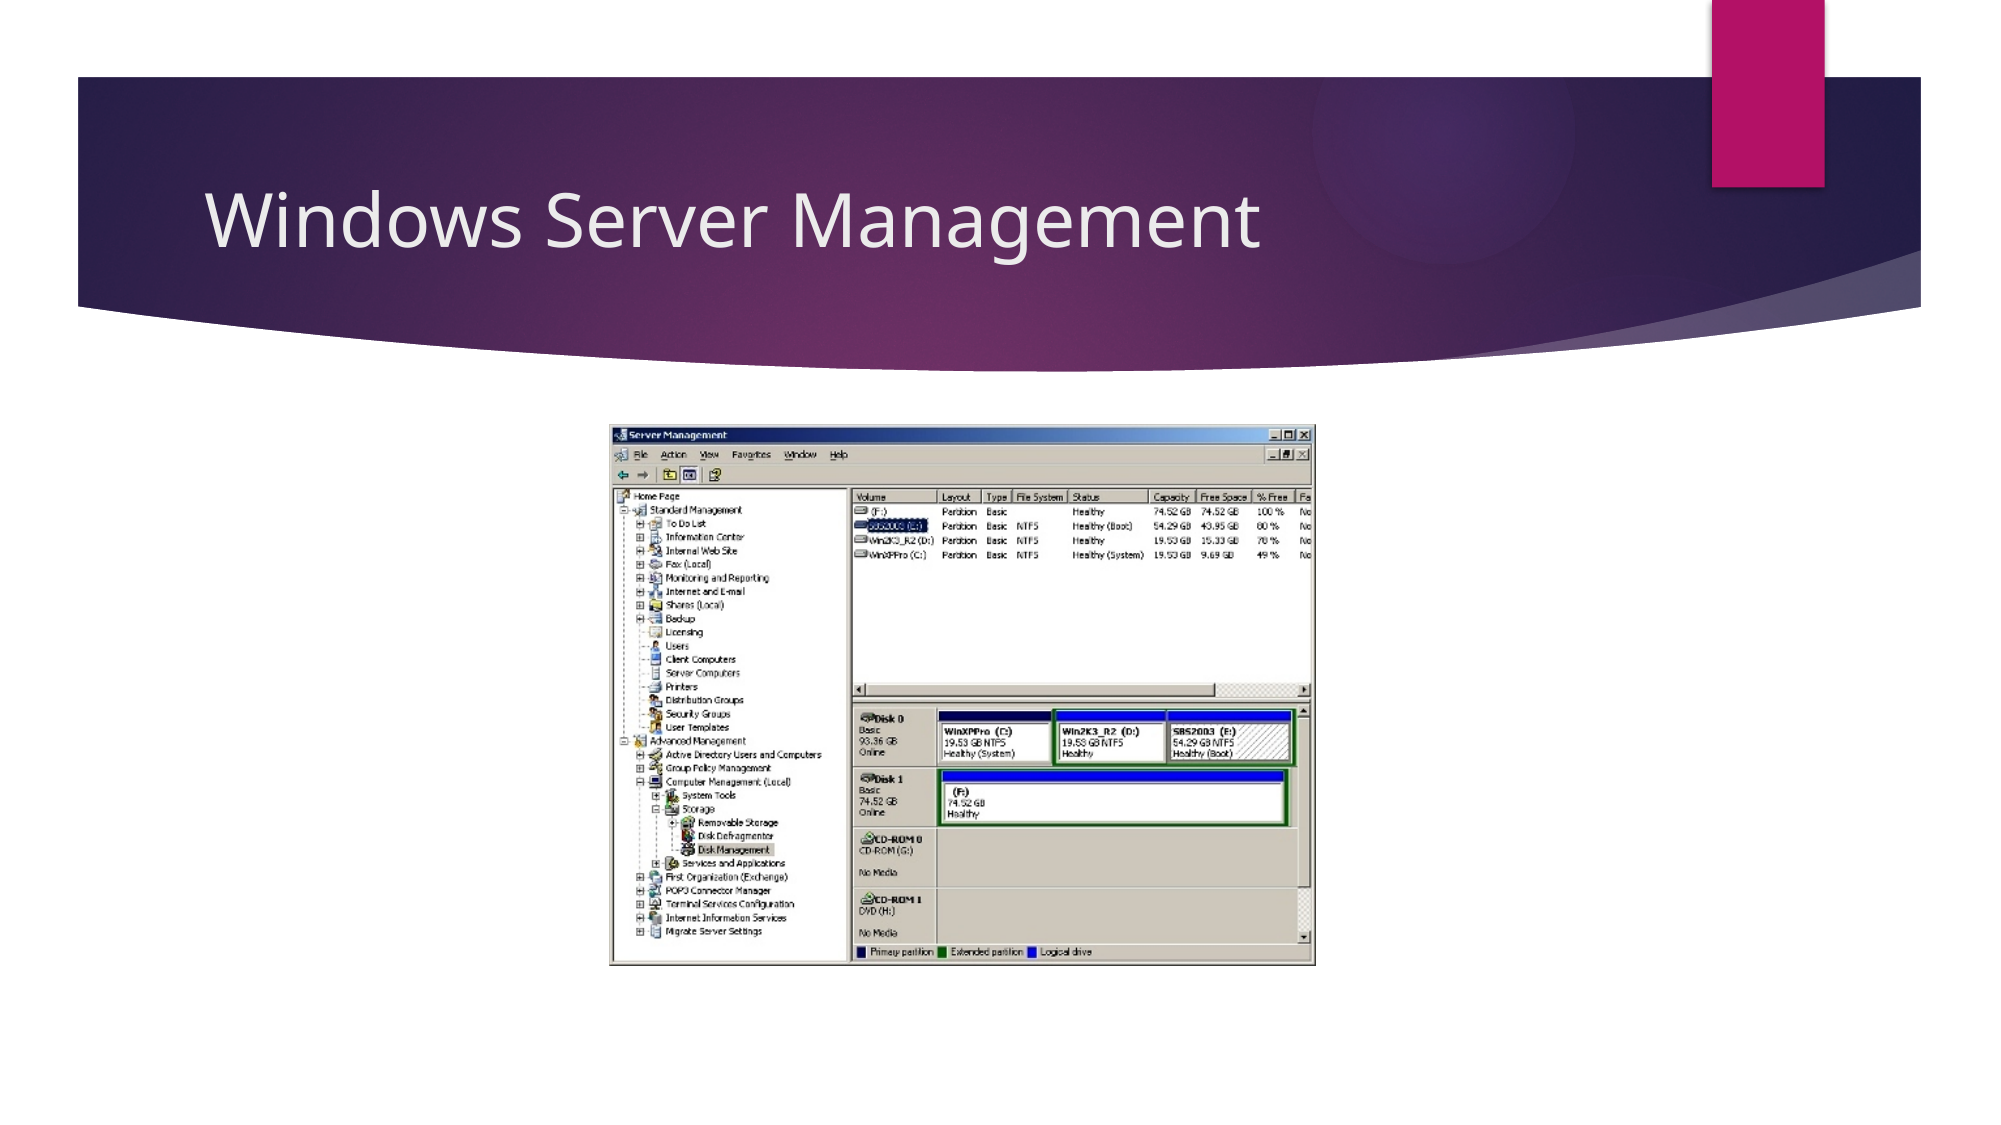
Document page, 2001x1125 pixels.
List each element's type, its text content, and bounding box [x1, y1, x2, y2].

title Windows Server Management [189, 159, 1627, 276]
picture [609, 424, 1316, 966]
